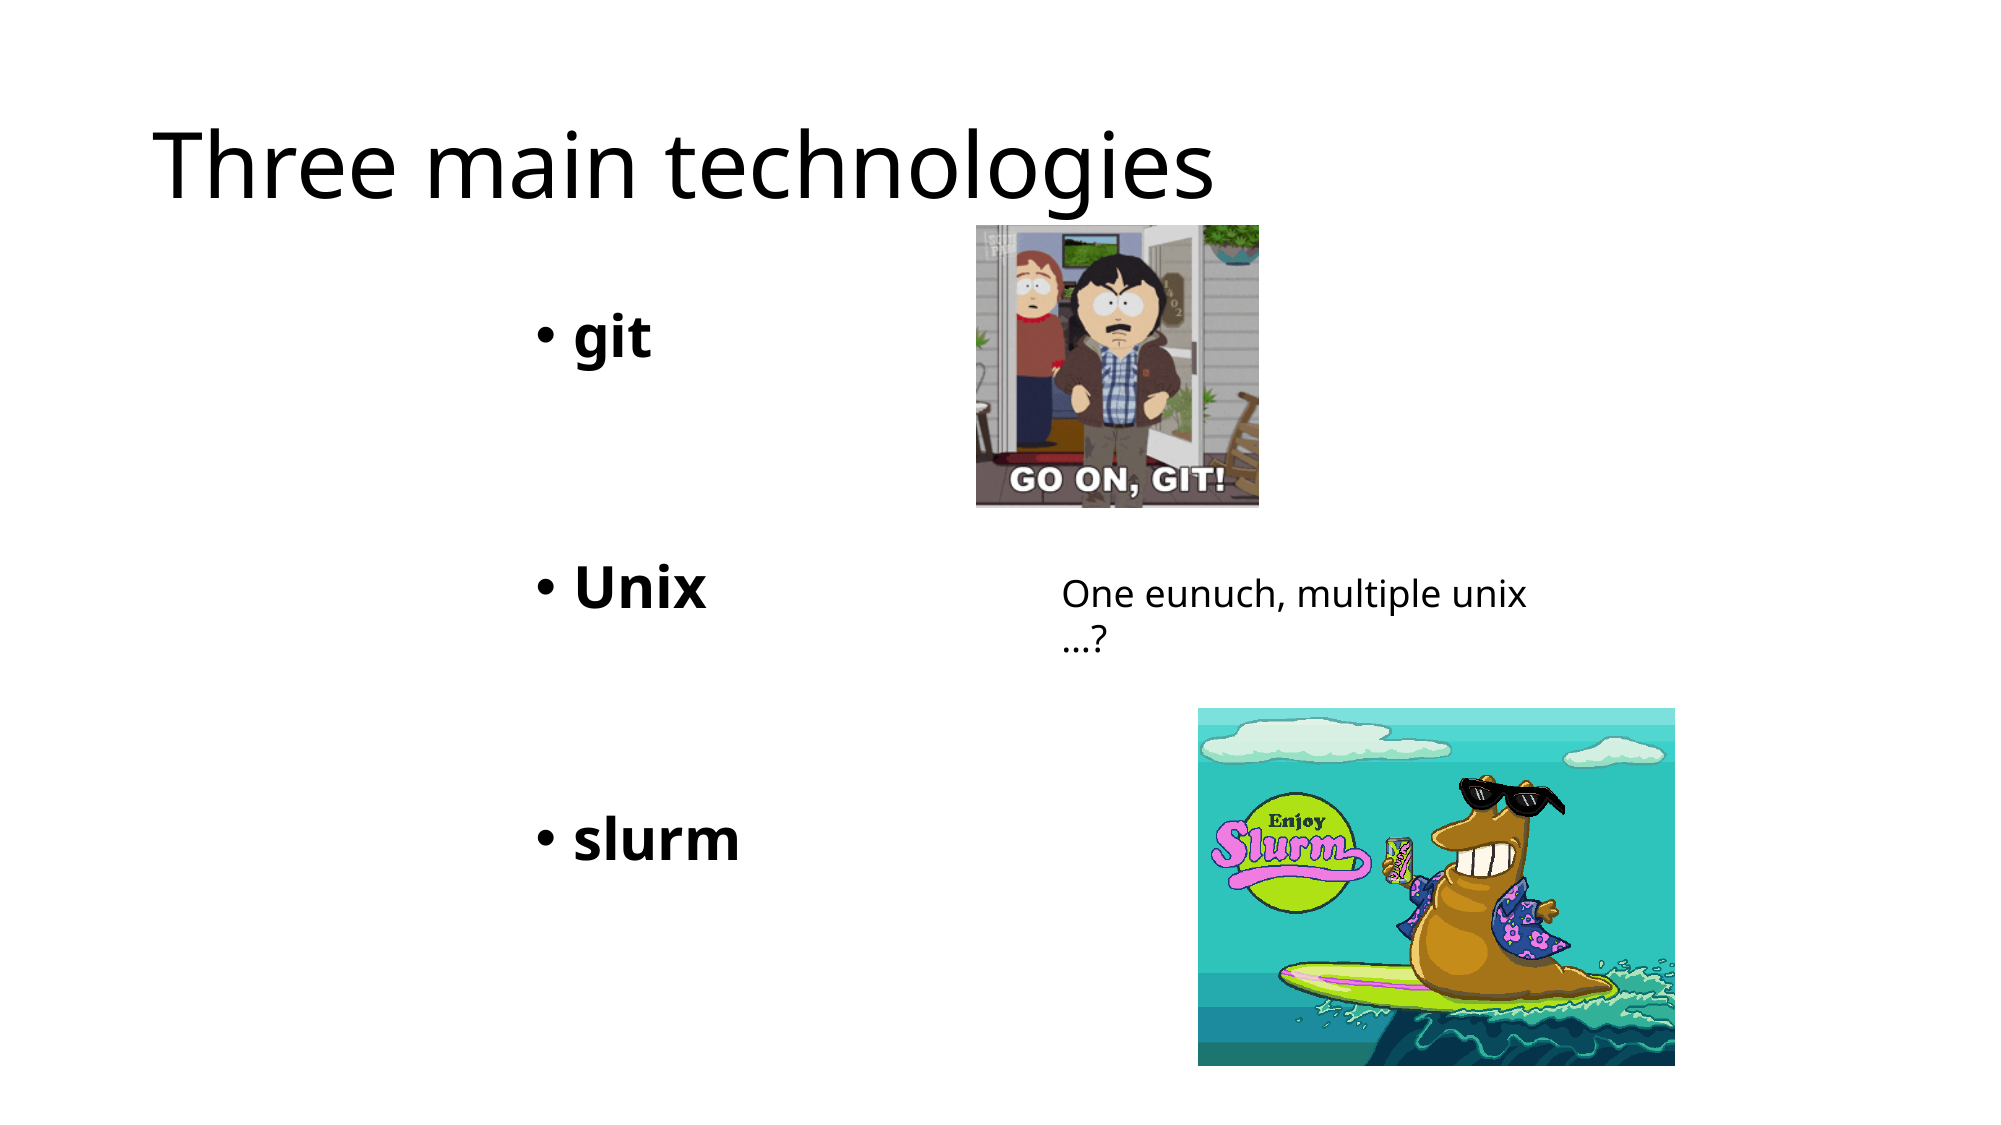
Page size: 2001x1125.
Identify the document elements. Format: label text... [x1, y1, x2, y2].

text_box One eunuch, multiple unix …? [1046, 562, 1575, 668]
picture [976, 224, 1259, 508]
picture [1197, 707, 1676, 1066]
list git Unix slurm [520, 299, 1863, 1014]
title Three main technologies [137, 59, 1863, 278]
